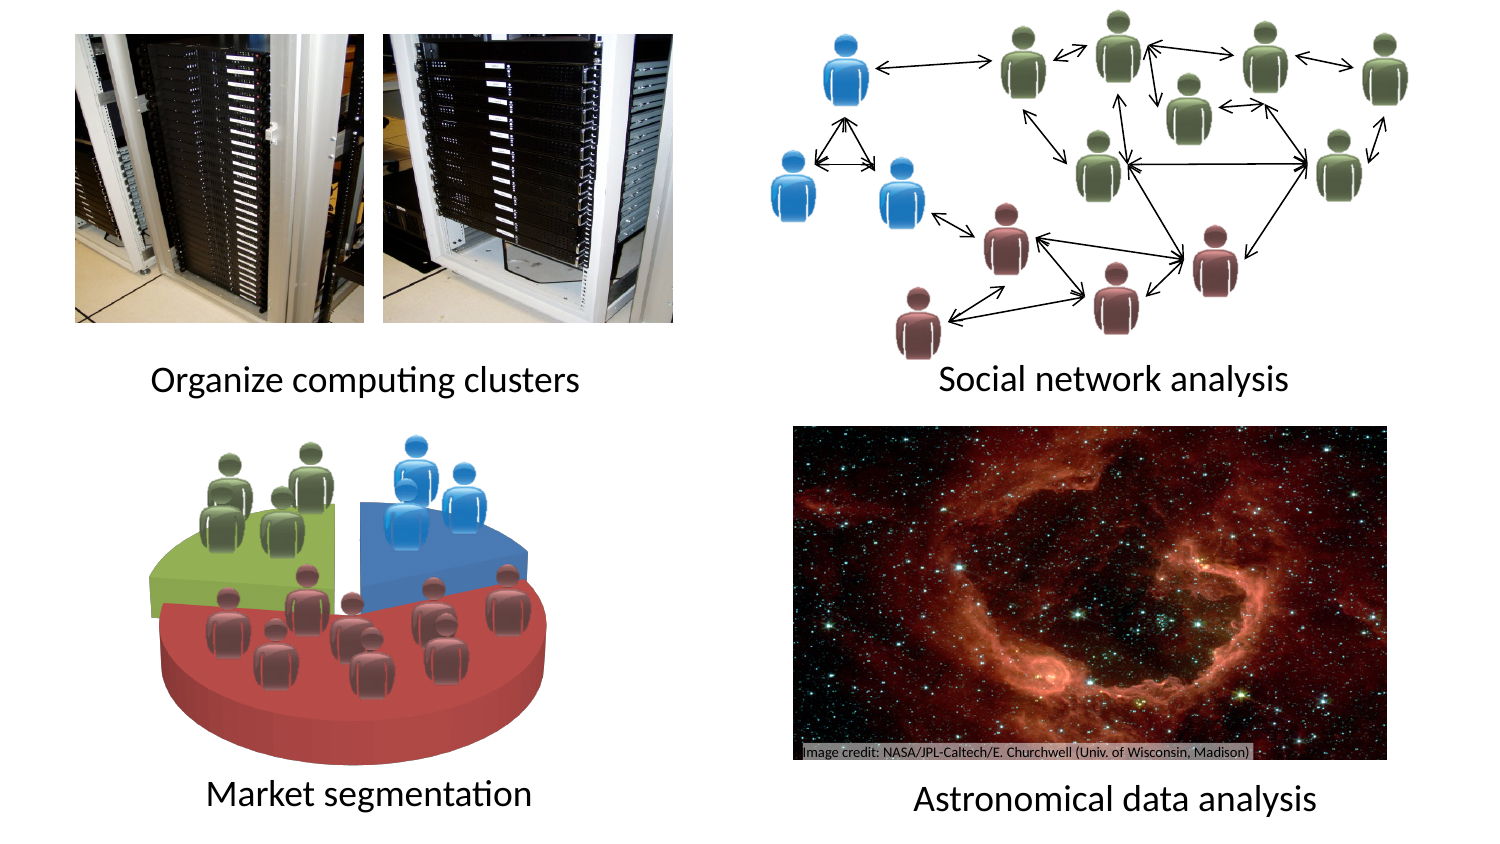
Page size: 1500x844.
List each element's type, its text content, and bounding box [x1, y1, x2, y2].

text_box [793, 426, 1387, 761]
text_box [1244, 163, 1308, 260]
picture [383, 34, 673, 323]
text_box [74, 346, 686, 844]
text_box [874, 60, 993, 69]
text_box Social network analysis [893, 380, 1335, 407]
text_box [762, 0, 1415, 371]
text_box Astronomical data analysis [853, 769, 1377, 827]
picture [74, 34, 364, 323]
